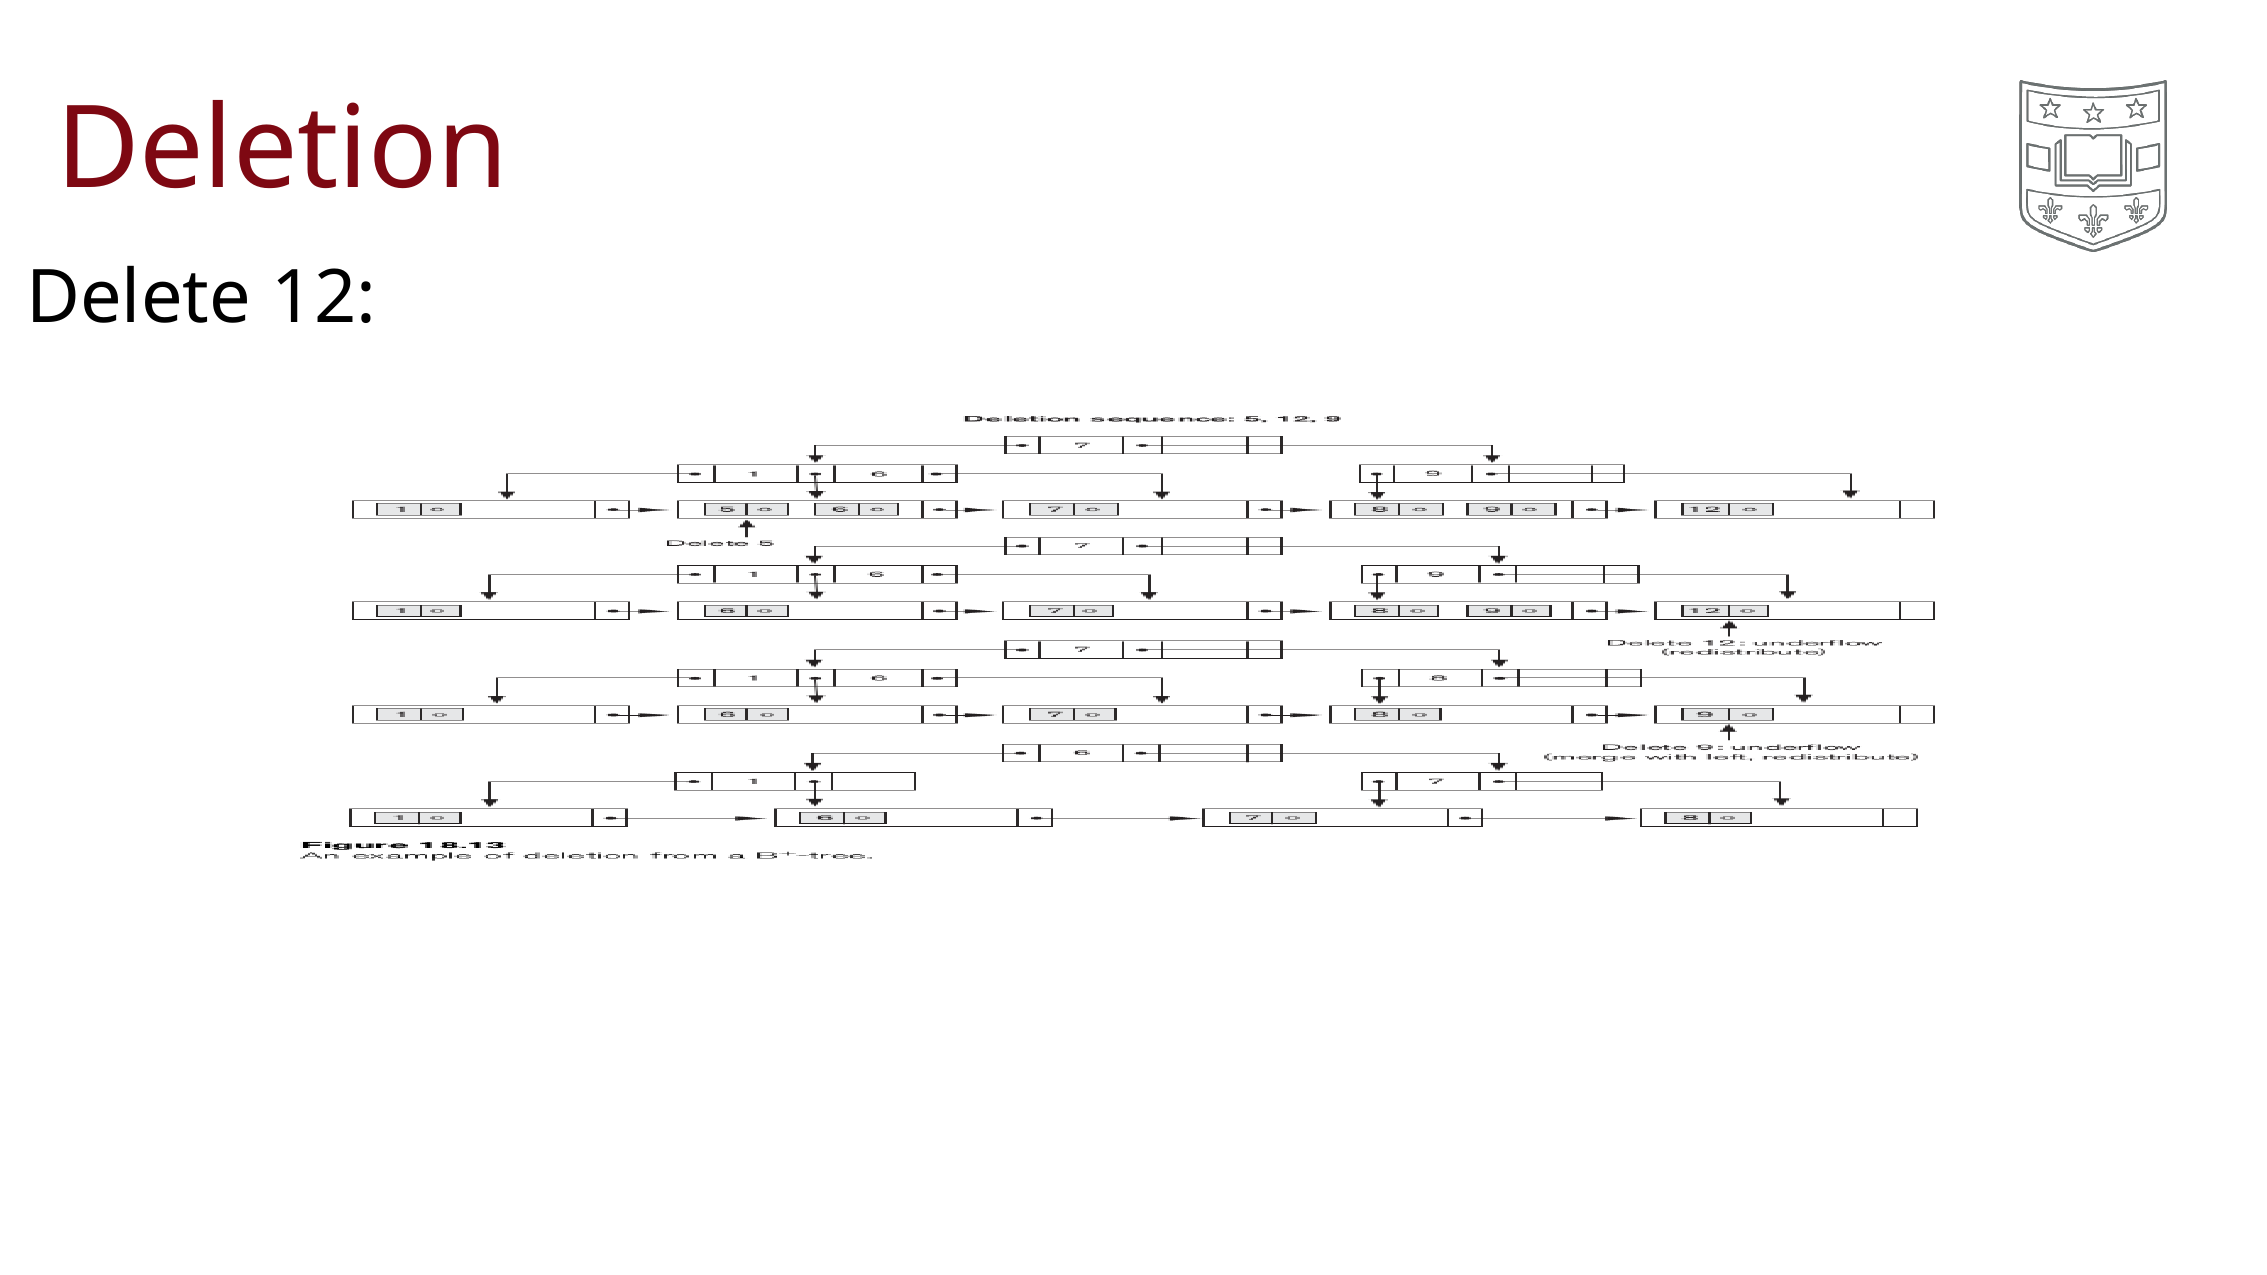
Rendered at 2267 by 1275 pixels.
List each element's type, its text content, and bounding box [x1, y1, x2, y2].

picture [2019, 80, 2167, 252]
text_box Delete 12: [24, 246, 423, 338]
picture [291, 412, 1976, 863]
text_box Deletion [54, 70, 533, 210]
